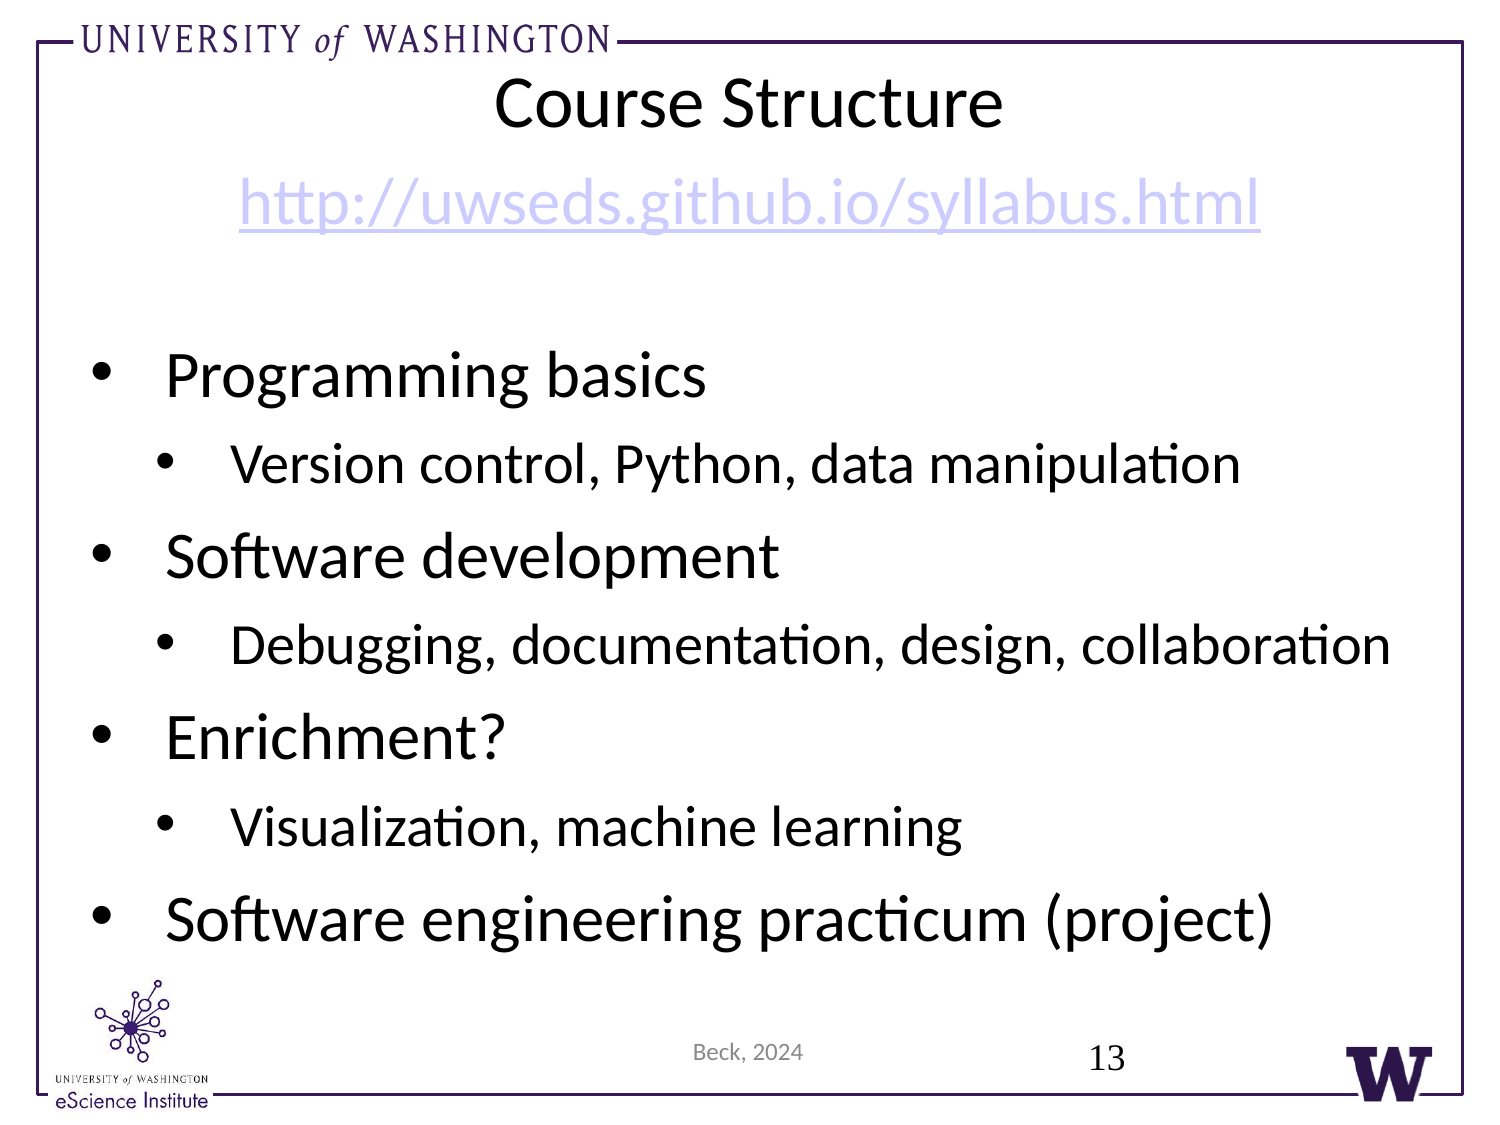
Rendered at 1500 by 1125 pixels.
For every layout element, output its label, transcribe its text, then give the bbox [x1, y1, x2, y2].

footer Beck, 2024 [510, 1027, 986, 1088]
title Course Structure [75, 45, 1425, 149]
picture [1339, 1041, 1438, 1107]
picture [48, 978, 213, 1113]
list http://uwseds.github.io/syllabus.html Programming basics Version control, Python, data manipulation Software development Debugging, documentation, design, collaboration Enrichment? Visualization, machine learning Software engineering practicum (project) [75, 149, 1425, 1005]
picture [81, 24, 609, 45]
slide_number 13 [1073, 1025, 1300, 1085]
